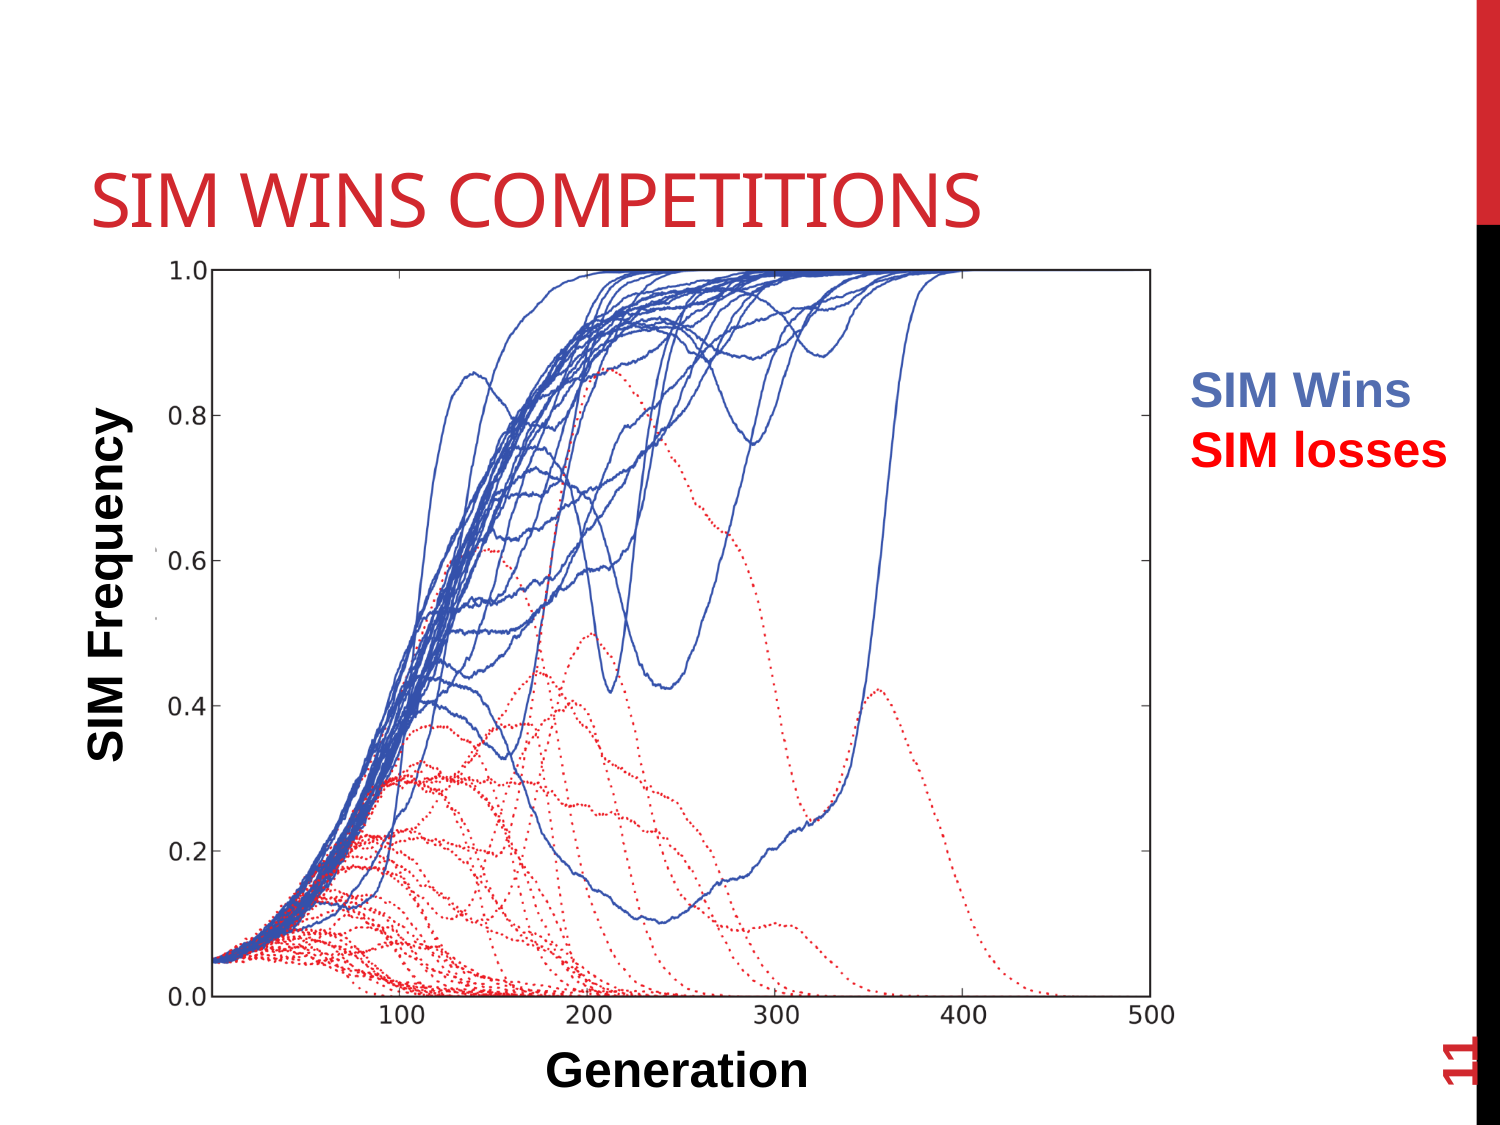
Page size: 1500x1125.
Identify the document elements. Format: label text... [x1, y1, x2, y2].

text_box Generation [206, 1075, 1148, 1105]
text_box SIM Frequency [64, 184, 122, 988]
picture [123, 242, 1191, 1071]
text_box SIM Wins SIM losses [1199, 349, 1500, 485]
slide_number 11 [1427, 887, 1488, 1104]
title SIM wins competitions [75, 25, 1025, 250]
